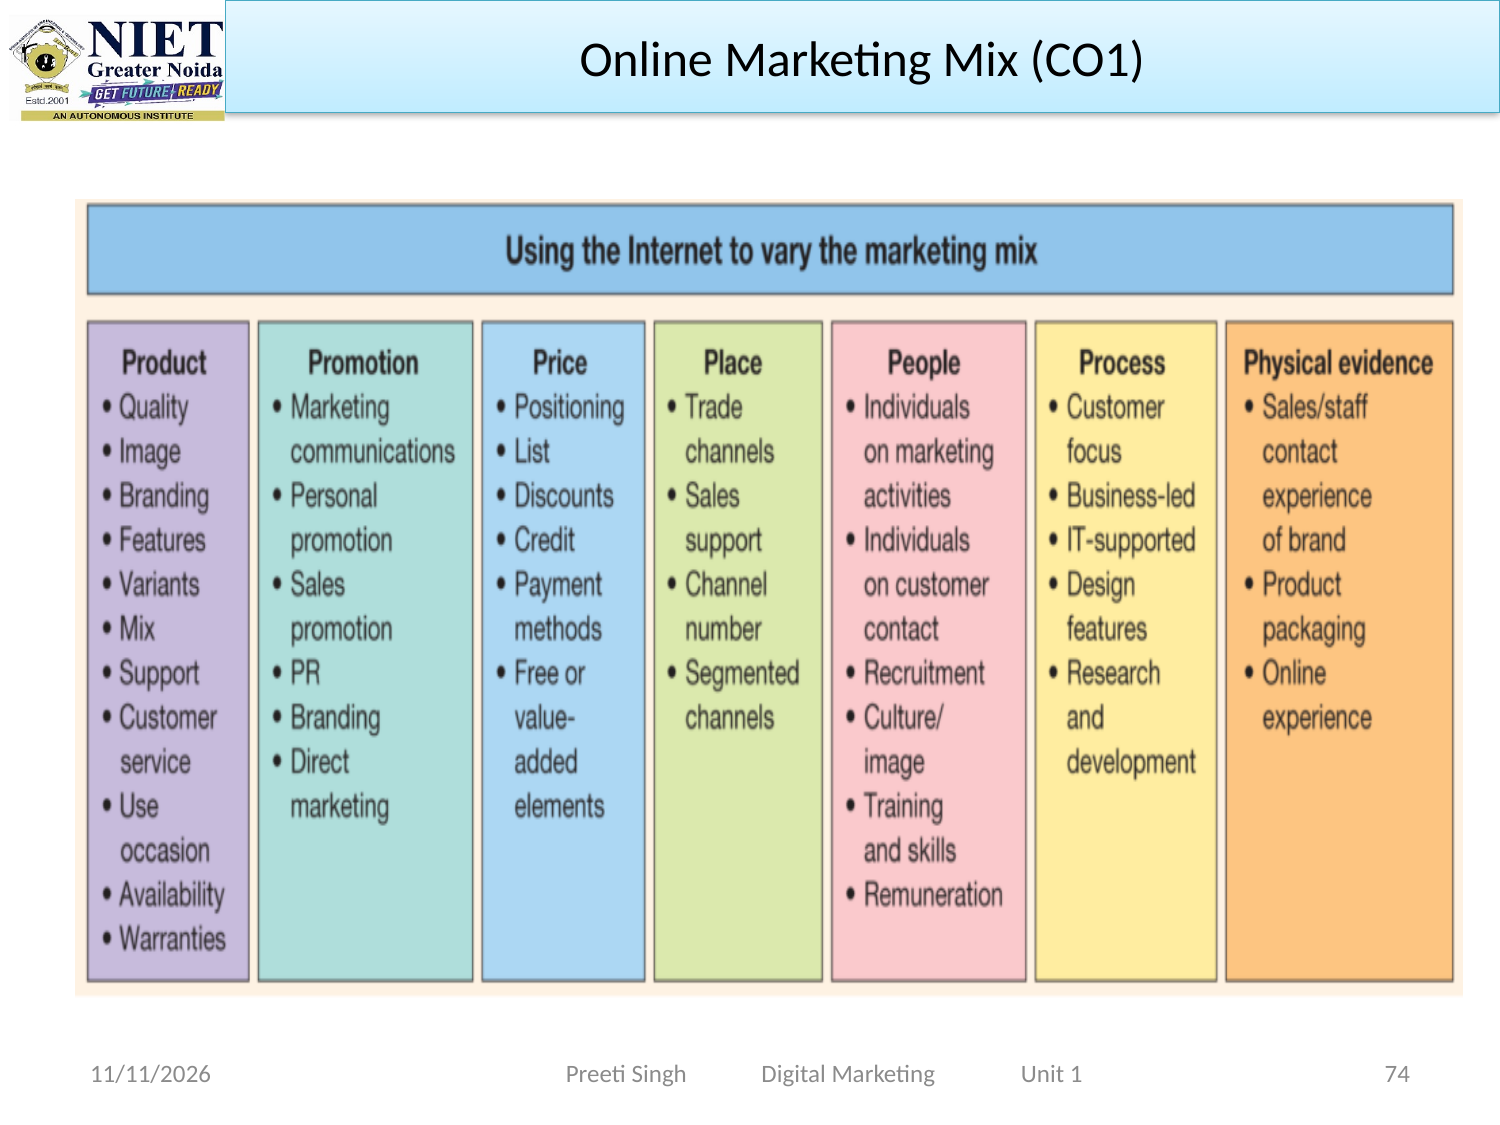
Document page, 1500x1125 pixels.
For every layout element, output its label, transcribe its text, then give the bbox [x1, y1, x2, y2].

picture [0, 0, 238, 151]
slide_number 28-May-24 [75, 1042, 412, 1103]
text_box Online Marketing Mix (CO1) [238, 0, 1500, 113]
footer Preeti Singh Digital Marketing Unit 1 [412, 1042, 1074, 1103]
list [74, 199, 1463, 1001]
slide_number 74 [1074, 1042, 1425, 1103]
